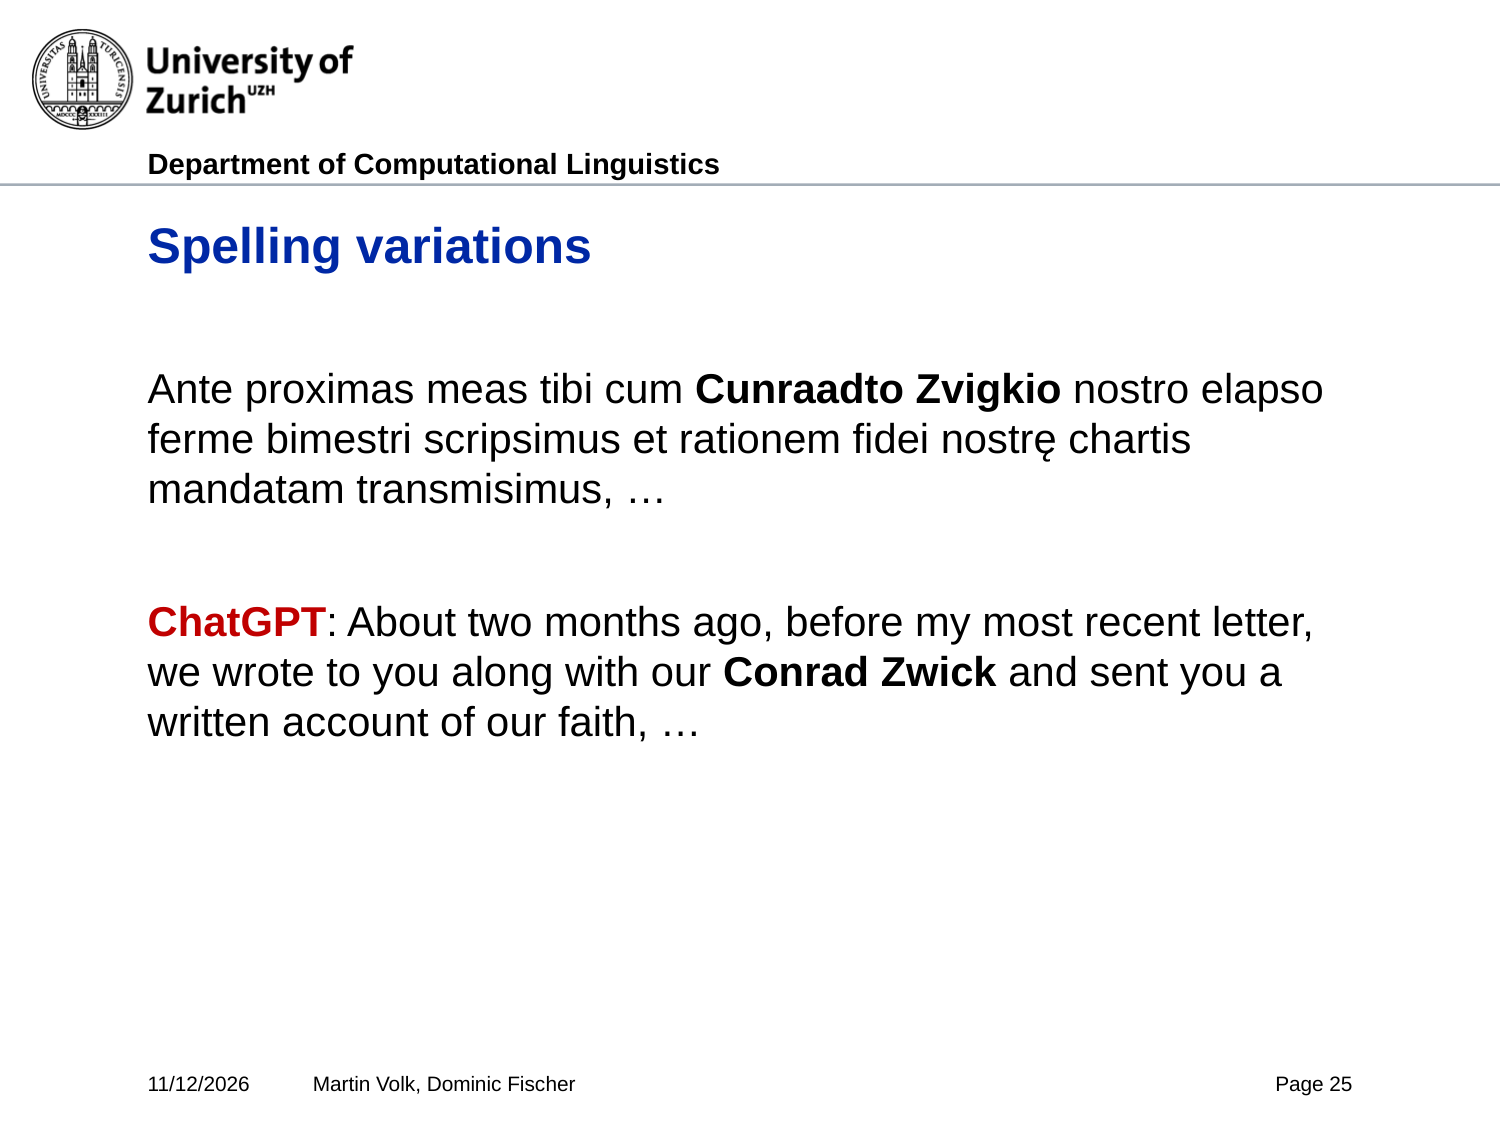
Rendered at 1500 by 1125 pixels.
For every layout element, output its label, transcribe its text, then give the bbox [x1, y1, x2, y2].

list Ante proximas meas tibi cum Cunraadto Zvigkio nostro elapso ferme bimestri scripsimus et rationem fidei nostrę chartis mandatam transmisimus, … ChatGPT: About two months ago, before my most recent letter, we wrote to you along with our Conrad Zwick and sent you a written account of our faith, … [147, 361, 1353, 1000]
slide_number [147, 1070, 301, 1106]
picture [26, 23, 360, 136]
slide_number Page 25 [1222, 1070, 1353, 1106]
title Spelling variations [147, 208, 1353, 291]
footer Martin Volk, Dominic Fischer [312, 1070, 1176, 1106]
